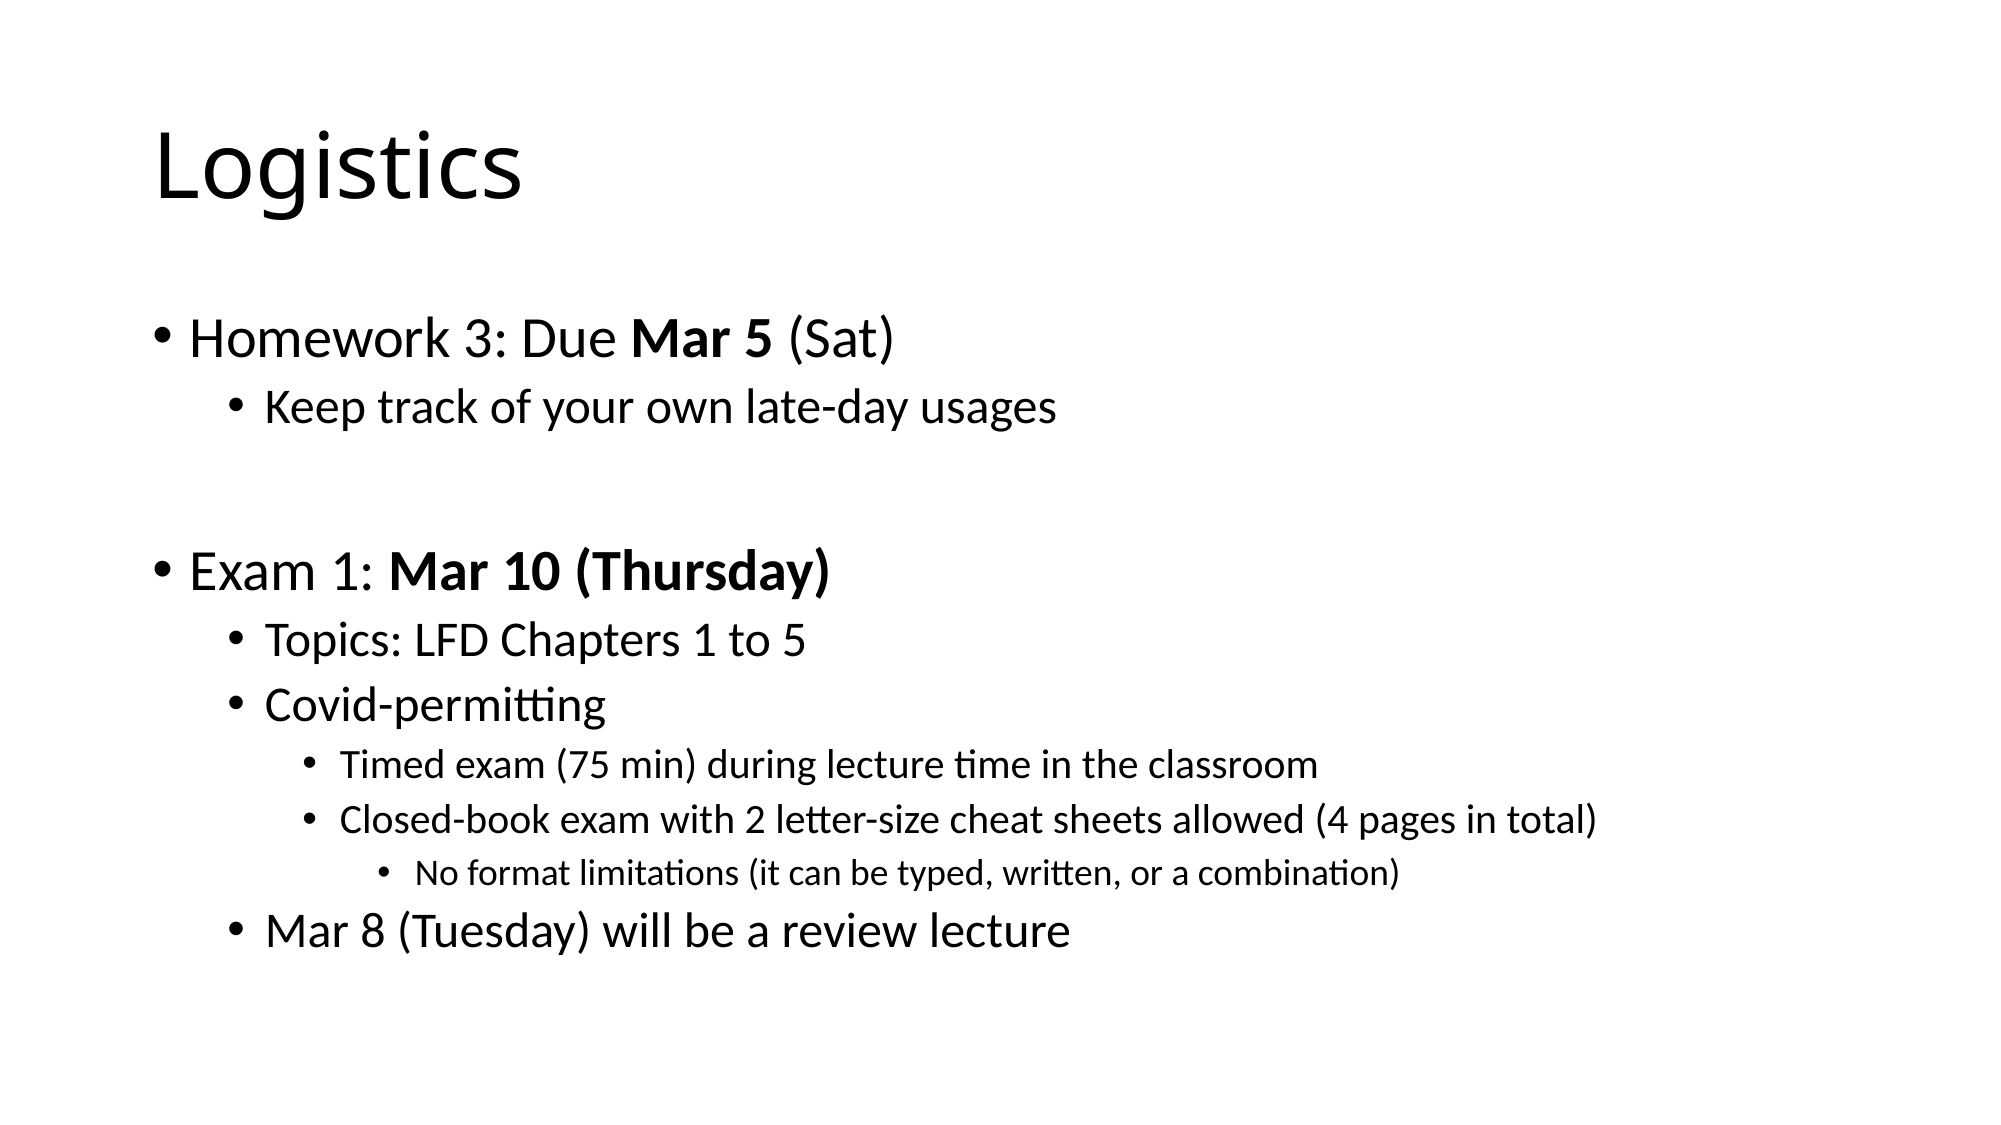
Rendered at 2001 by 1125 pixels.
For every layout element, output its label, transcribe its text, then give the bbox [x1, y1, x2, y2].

list Homework 3: Due Mar 5 (Sat) Keep track of your own late-day usages Exam 1: Mar 10 (Thursday) Topics: LFD Chapters 1 to 5 Covid-permitting Timed exam (75 min) during lecture time in the classroom Closed-book exam with 2 letter-size cheat sheets allowed (4 pages in total) No format limitations (it can be typed, written, or a combination) Mar 8 (Tuesday) will be a review lecture [137, 299, 1907, 1095]
title Logistics [137, 59, 1863, 278]
